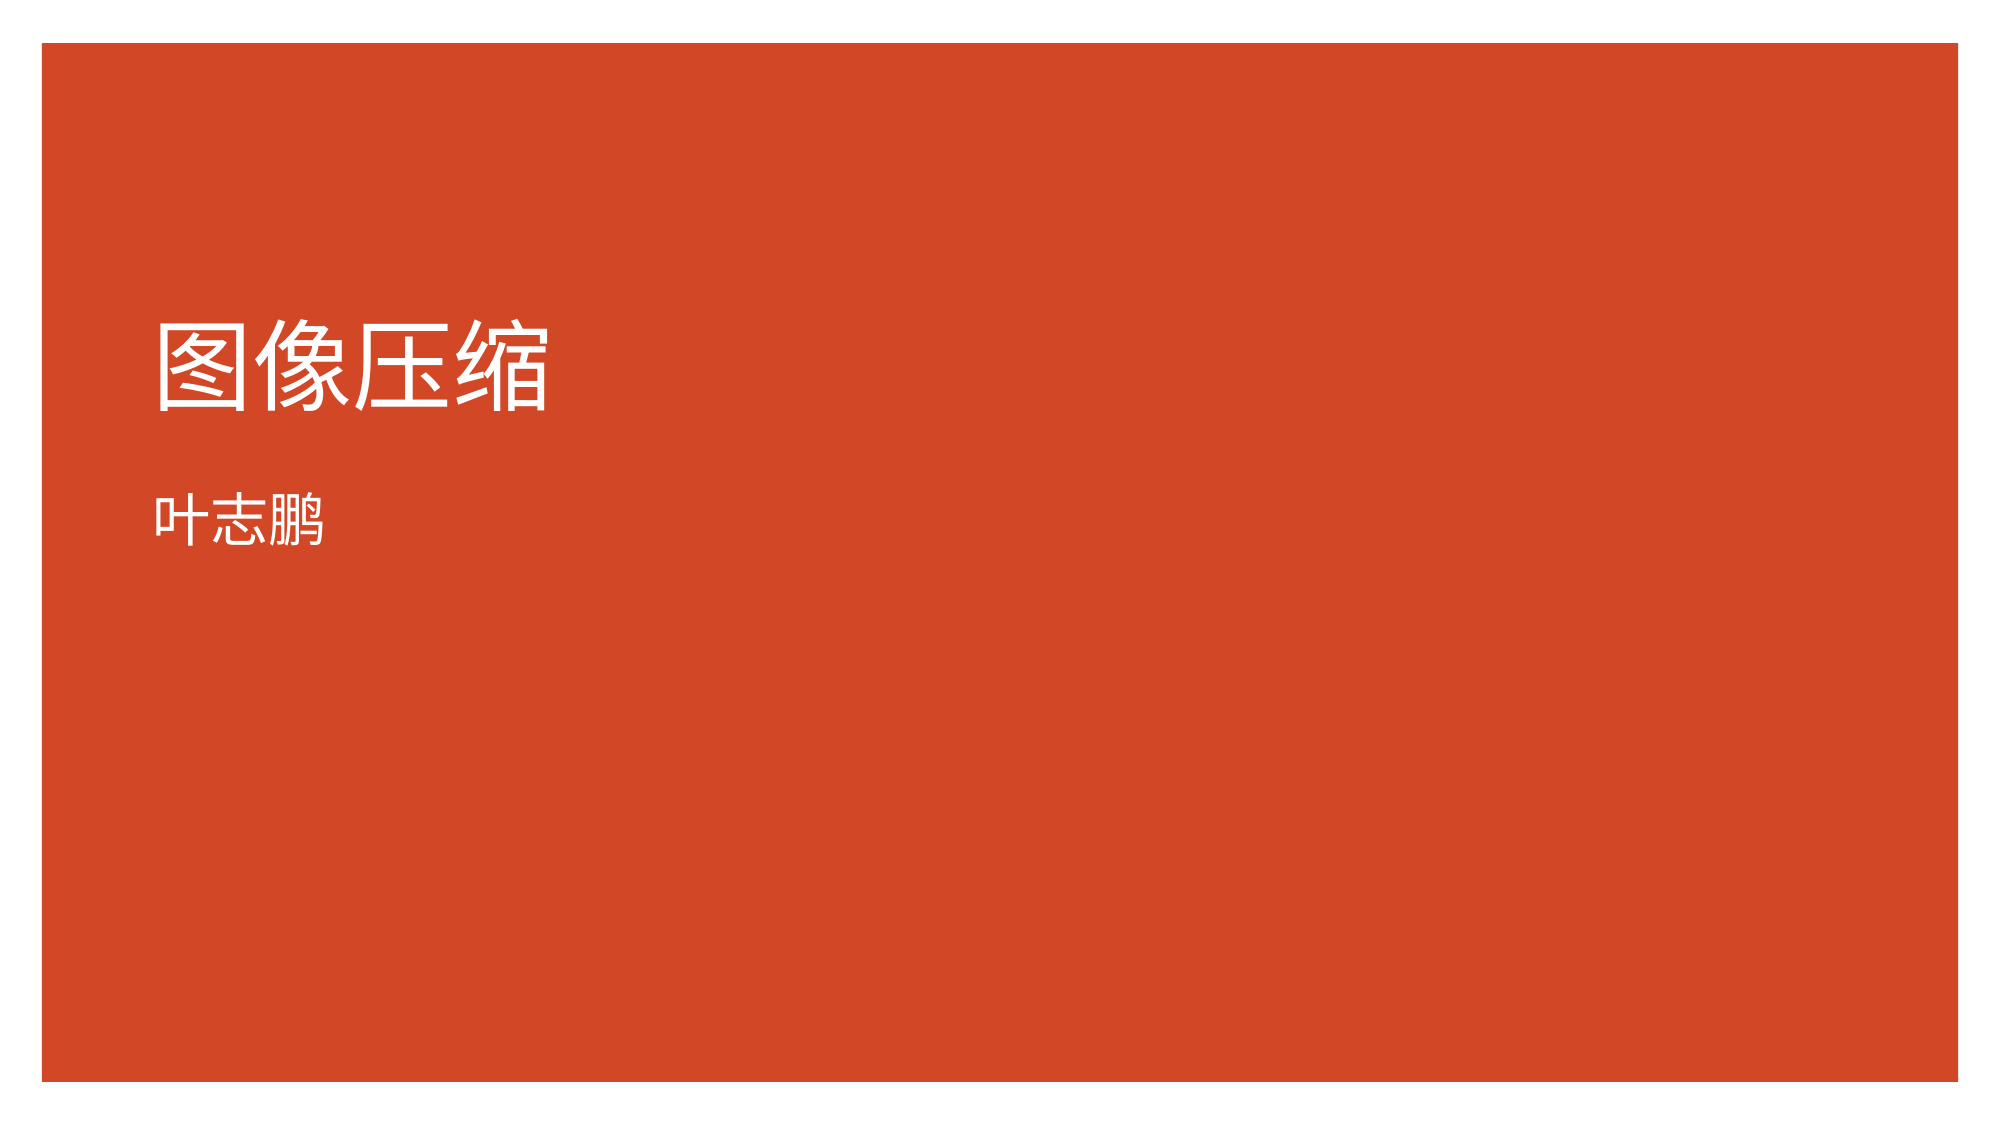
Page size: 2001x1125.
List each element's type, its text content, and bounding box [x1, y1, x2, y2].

text_box 图像压缩 叶志鹏 [137, 190, 1863, 583]
